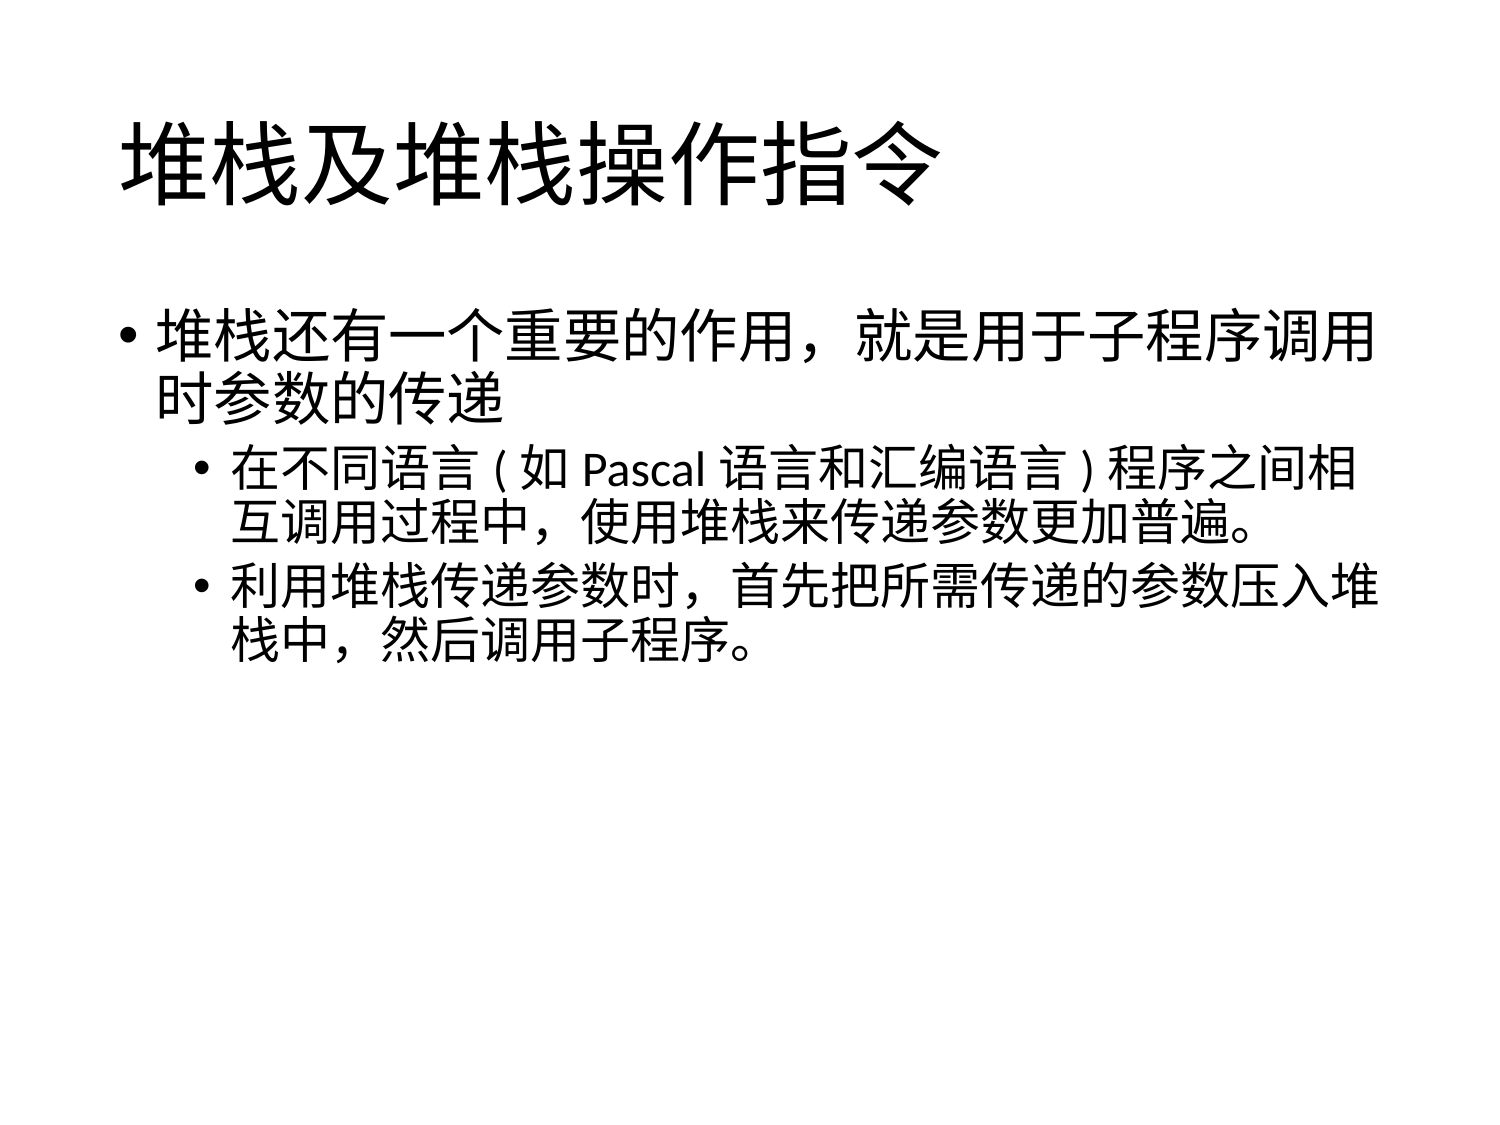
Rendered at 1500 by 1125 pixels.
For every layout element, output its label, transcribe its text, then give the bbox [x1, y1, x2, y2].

title 堆栈及堆栈操作指令 [103, 59, 1397, 278]
list 堆栈还有一个重要的作用，就是用于子程序调用时参数的传递 在不同语言(如Pascal语言和汇编语言)程序之间相互调用过程中，使用堆栈来传递参数更加普遍。 利用堆栈传递参数时，首先把所需传递的参数压入堆栈中，然后调用子程序。 [103, 299, 1397, 1014]
